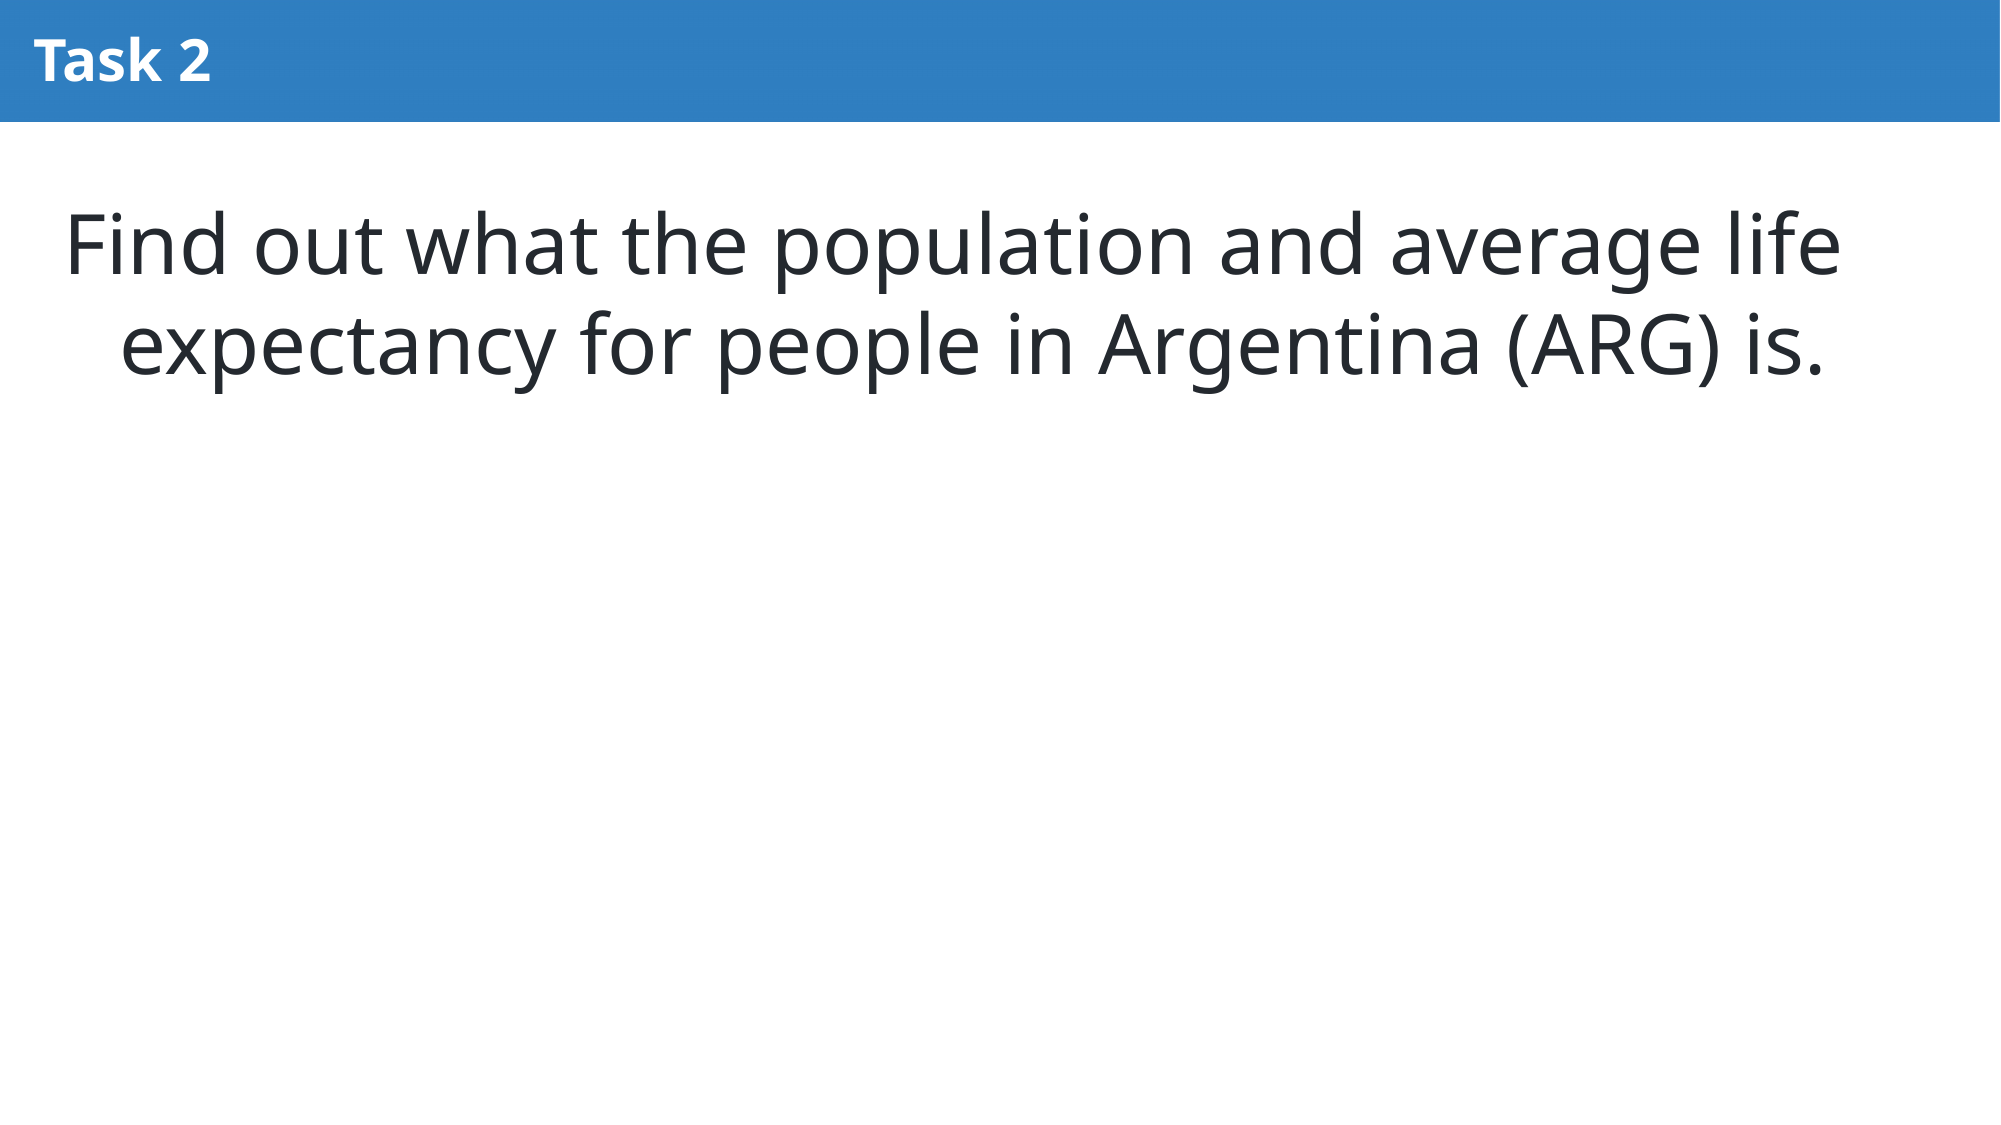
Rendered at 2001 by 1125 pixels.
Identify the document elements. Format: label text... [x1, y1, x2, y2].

text_box Find out what the population and average life expectancy for people in Argentina (ARG) is. [48, 183, 1903, 399]
picture [0, 0, 2000, 122]
title Task 2 [18, 21, 1744, 105]
